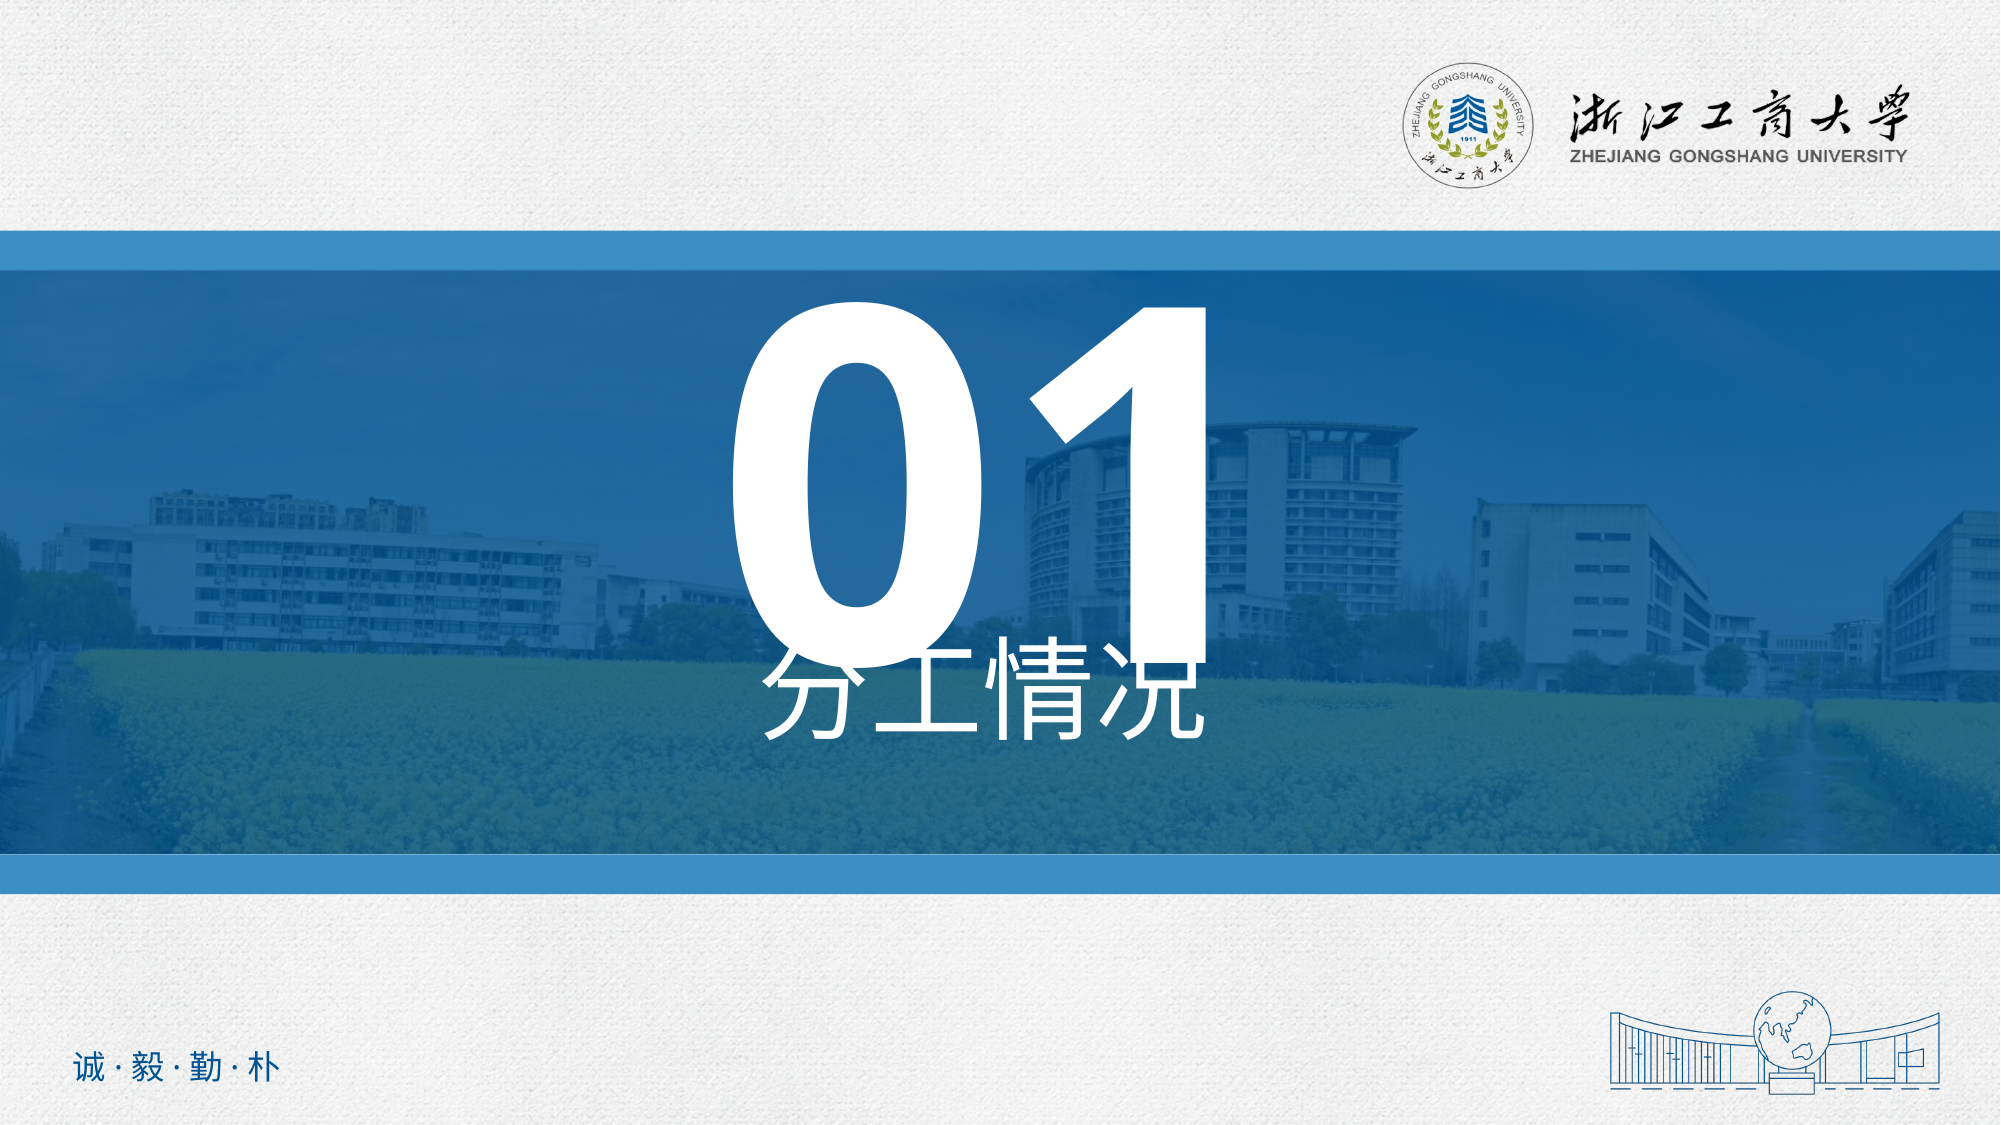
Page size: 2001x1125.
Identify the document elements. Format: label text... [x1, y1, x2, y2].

picture [0, 0, 2001, 1125]
text_box 01 [607, 158, 1393, 771]
text_box 分工情况 [742, 611, 1264, 762]
